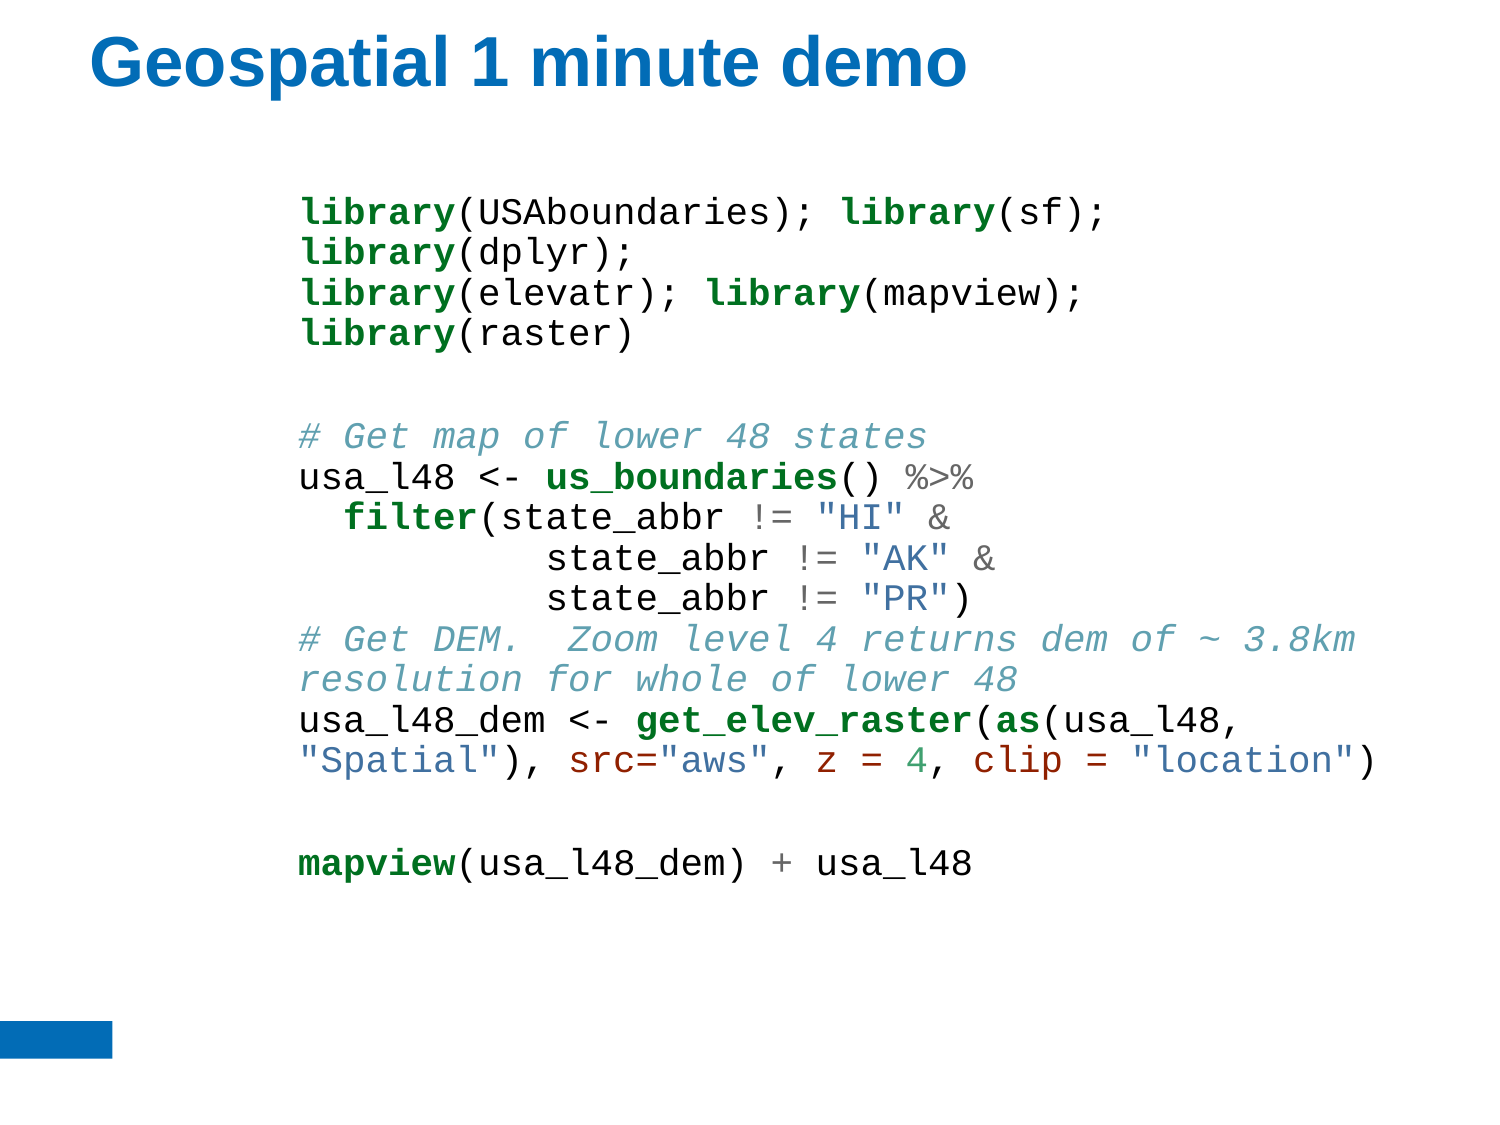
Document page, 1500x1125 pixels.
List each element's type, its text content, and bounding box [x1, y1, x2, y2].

title Geospatial 1 minute demo [75, 17, 1425, 184]
list library(USAboundaries); library(sf); library(dplyr); library(elevatr); library(mapview); library(raster) # Get map of lower 48 states usa_l48 <- us_boundaries() %>% filter(state_abbr != "HI" & state_abbr != "AK" & state_abbr != "PR") # Get DEM. Zoom level 4 returns dem of ~ 3.8km resolution for whole of lower 48 usa_l48_dem <- get_elev_raster(as(usa_l48, "Spatial"), src="aws", z = 4, clip = "location") mapview(usa_l48_dem) + usa_l48 [75, 184, 1425, 1042]
